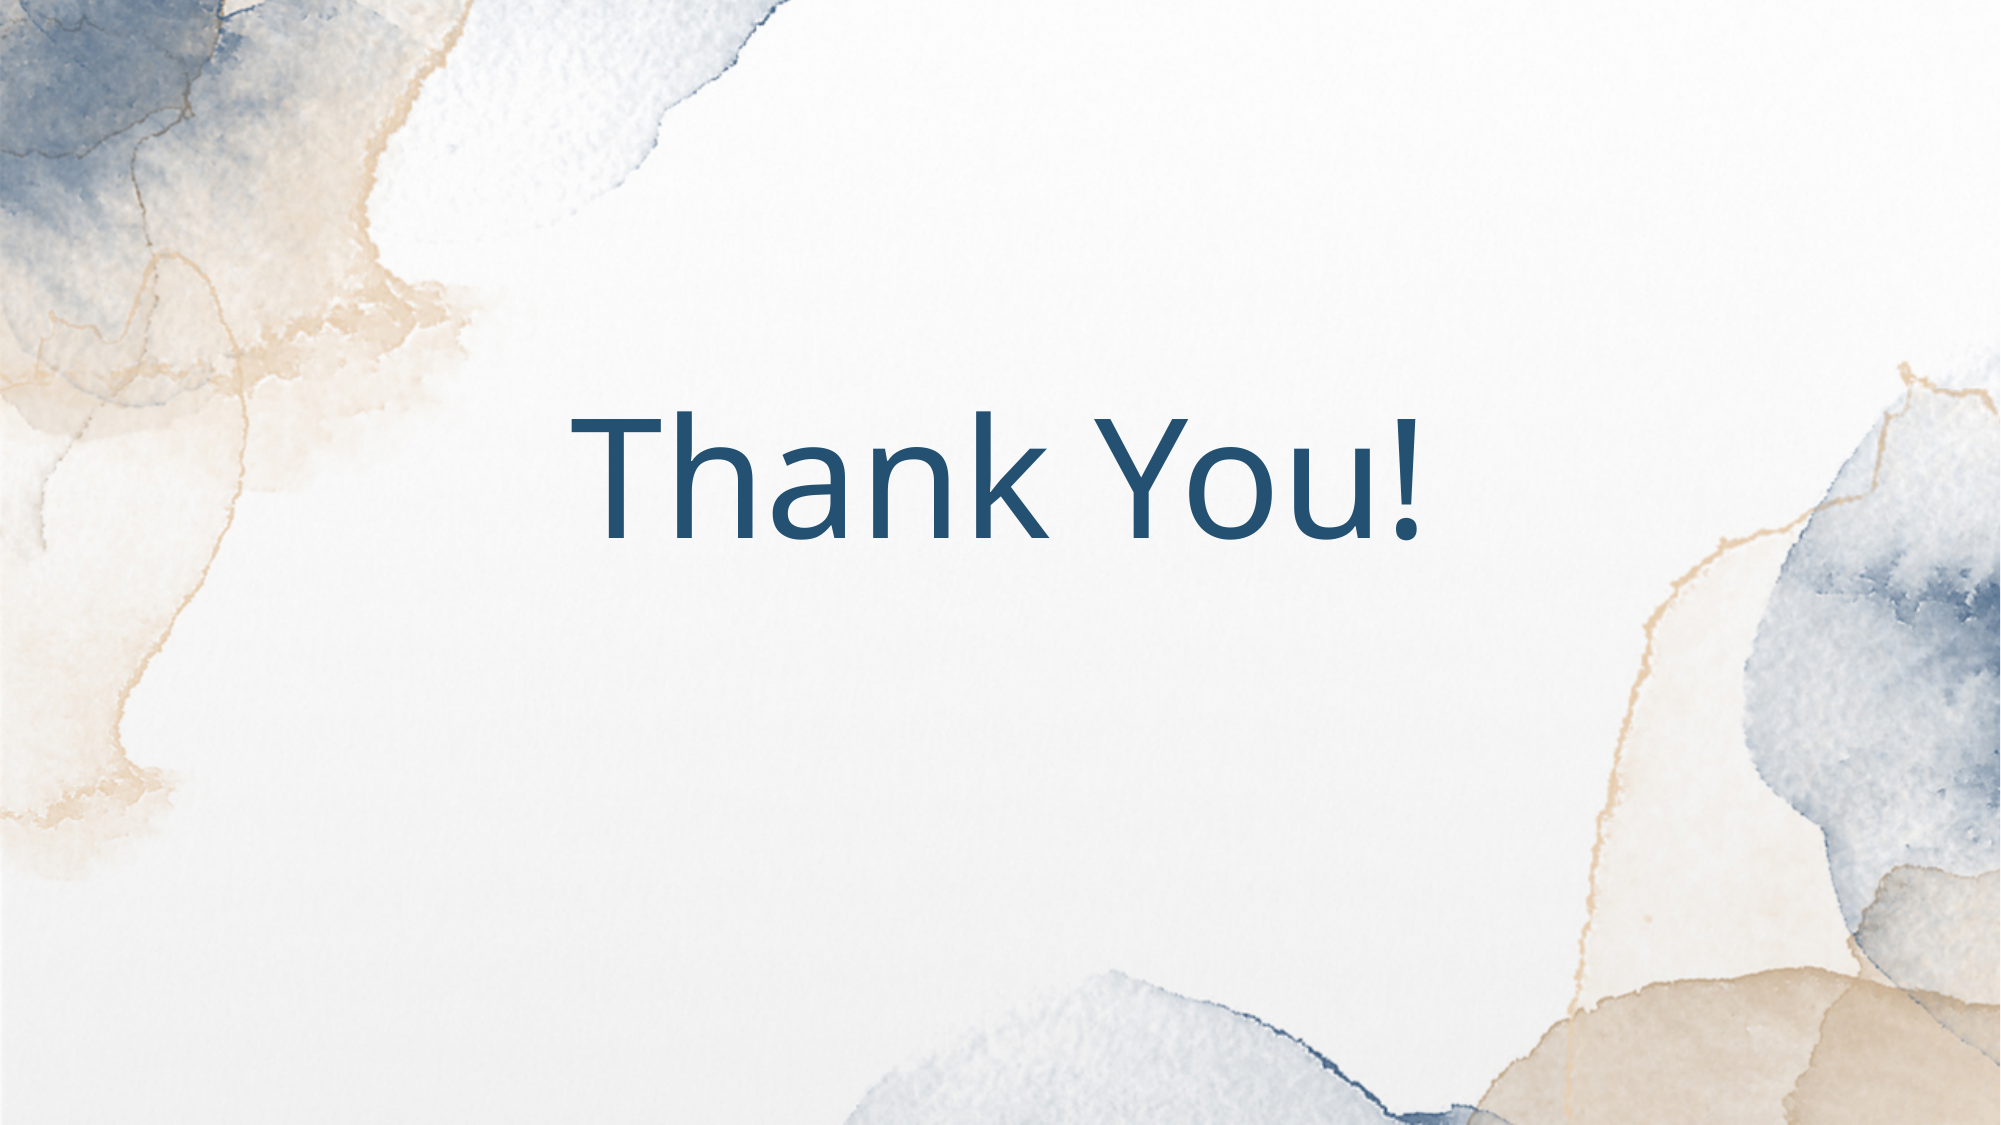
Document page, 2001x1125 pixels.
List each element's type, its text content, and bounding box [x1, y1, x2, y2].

text_box Thank You! [359, 364, 1641, 580]
picture [0, 0, 2001, 1125]
